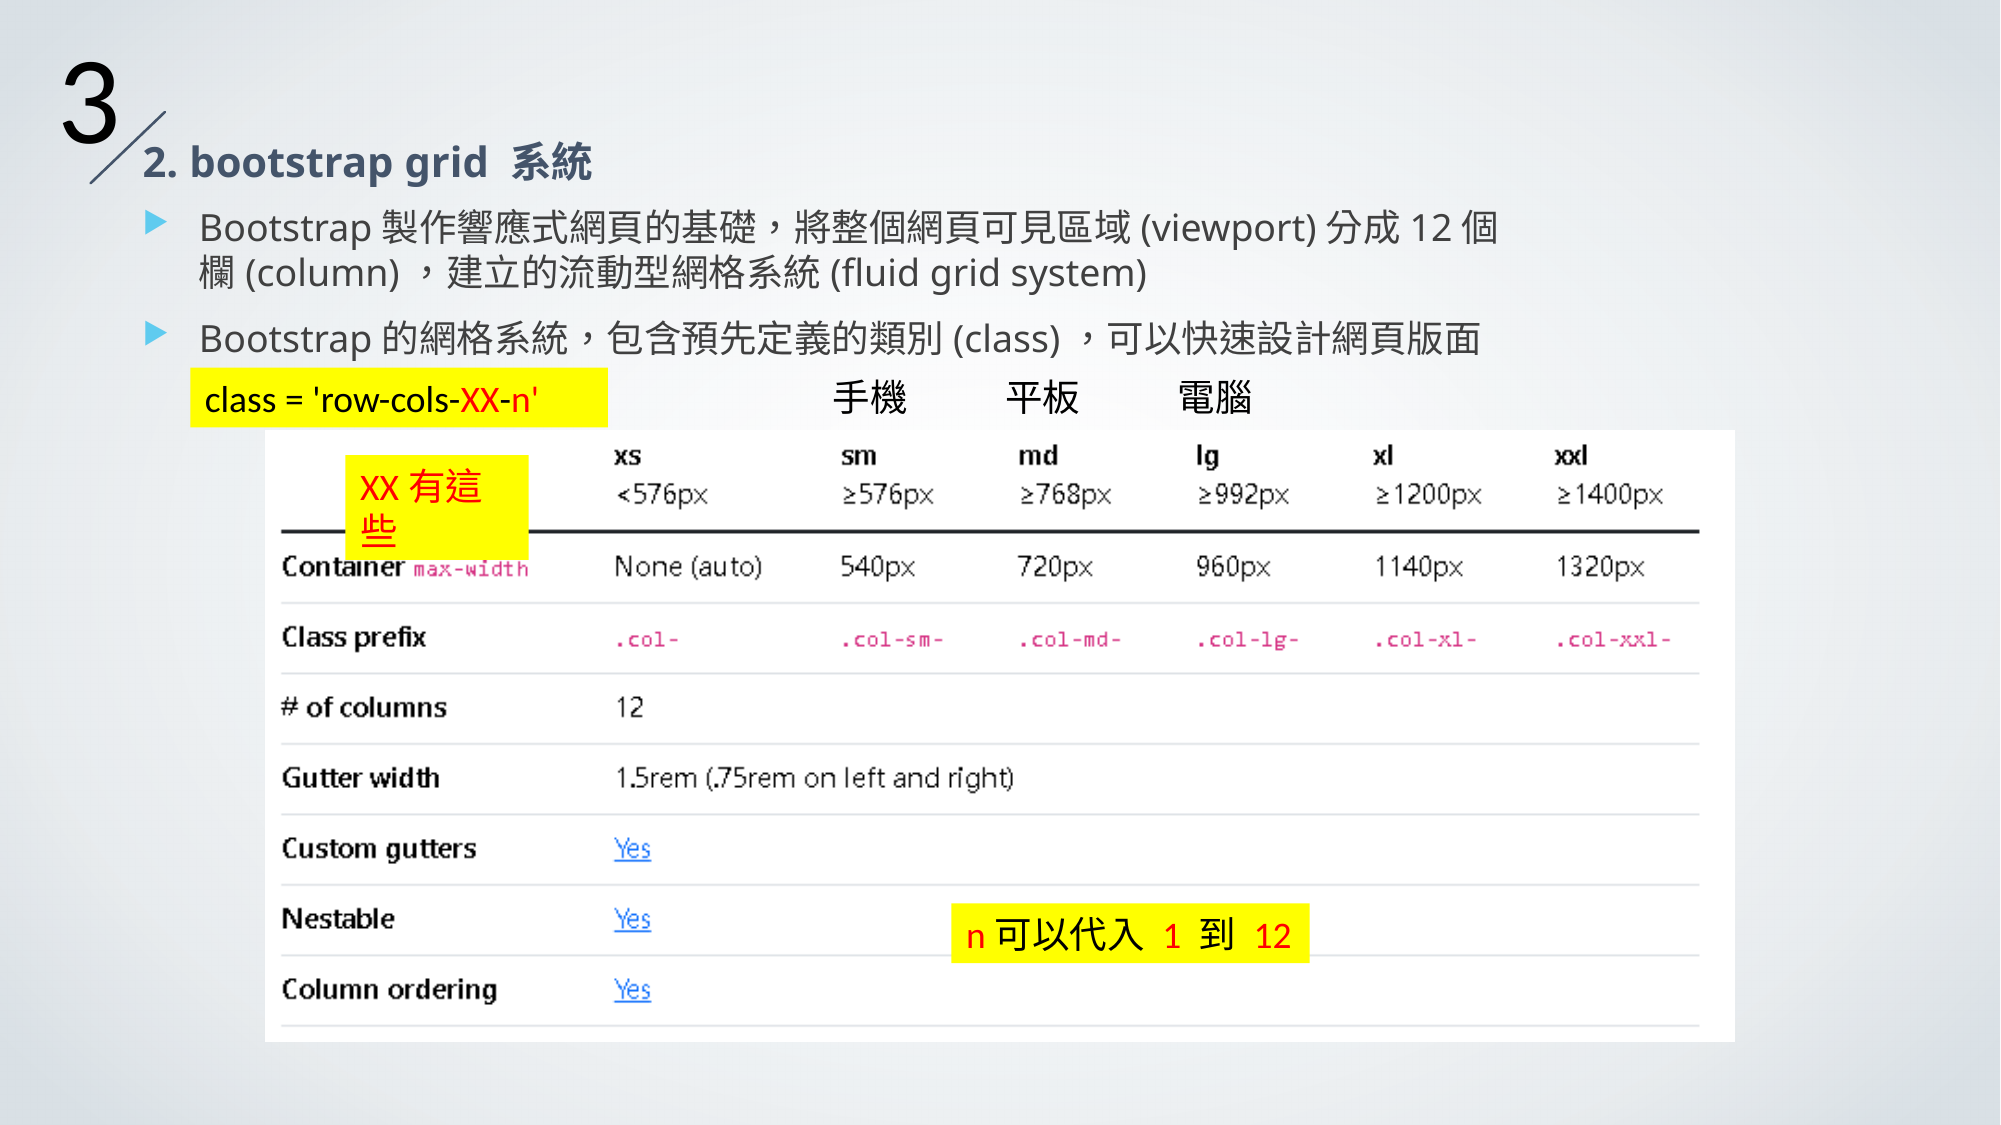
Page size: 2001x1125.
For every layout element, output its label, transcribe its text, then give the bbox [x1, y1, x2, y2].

text_box 平板 [990, 383, 1096, 427]
text_box class = 'row-cols-XX-n' [190, 383, 608, 428]
text_box 手機 [817, 383, 923, 427]
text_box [90, 111, 165, 184]
text_box Bootstrap製作響應式網頁的基礎，將整個網頁可見區域(viewport)分成12個欄(column)，建立的流動型網格系統(fluid grid system) Bootstrap的網格系統，包含預先定義的類別(class)，可以快速設計網頁版面 [127, 196, 1538, 383]
text_box 2. bootstrap grid 系統 [127, 128, 691, 193]
slide_number [1412, 1042, 1863, 1103]
picture [0, 0, 2001, 1125]
text_box 3 [42, 10, 214, 176]
text_box 電腦 [1163, 383, 1268, 427]
